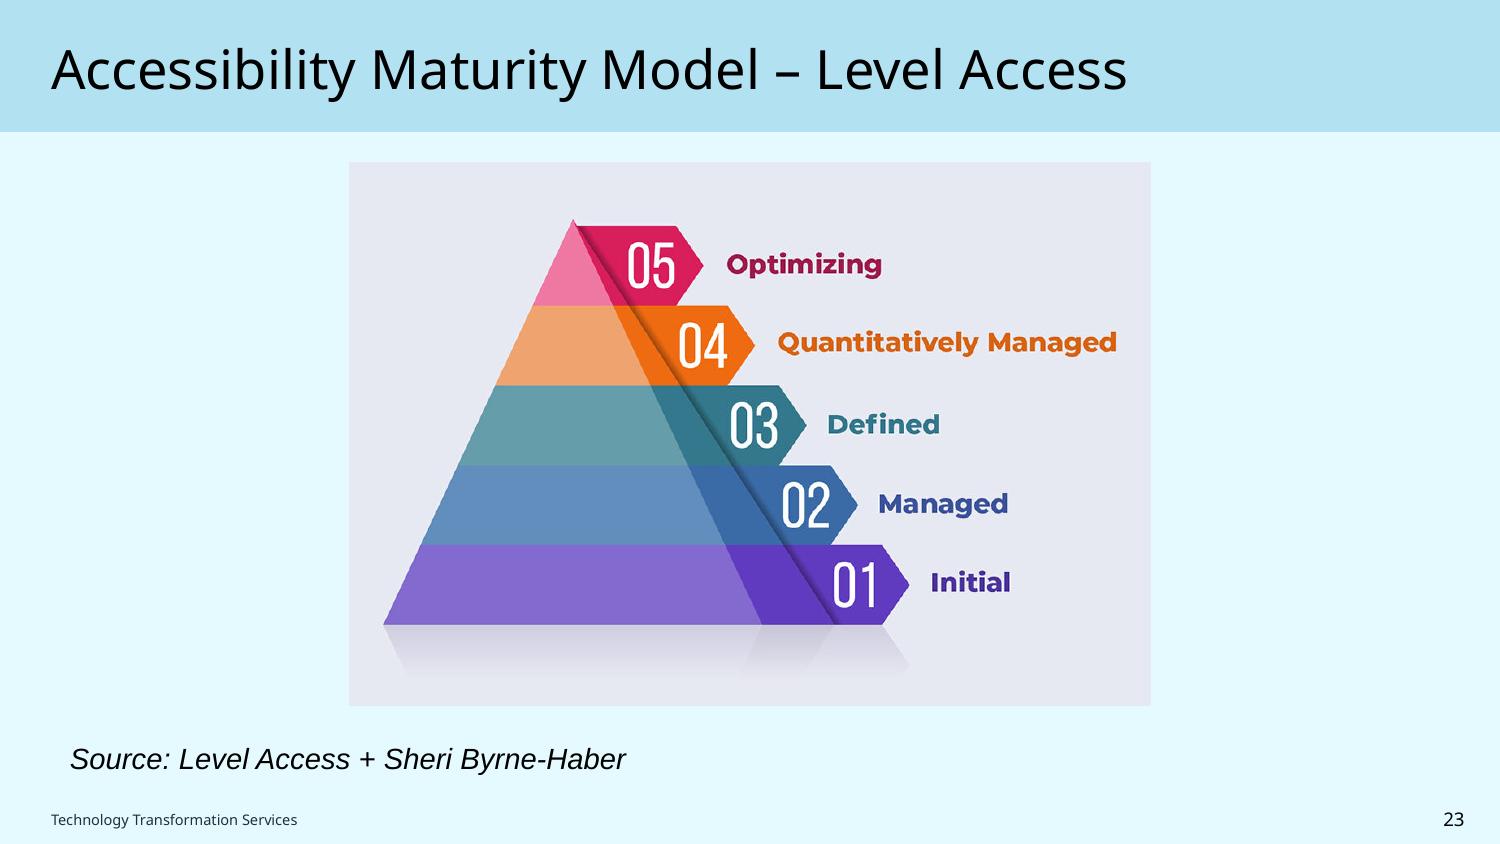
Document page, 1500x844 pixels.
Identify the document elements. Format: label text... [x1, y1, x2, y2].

text_box Source: Level Access + Sheri Byrne-Haber [55, 725, 704, 790]
picture [349, 162, 1151, 707]
slide_number 23 [1389, 800, 1480, 840]
title Accessibility Maturity Model – Level Access [51, 19, 1362, 132]
